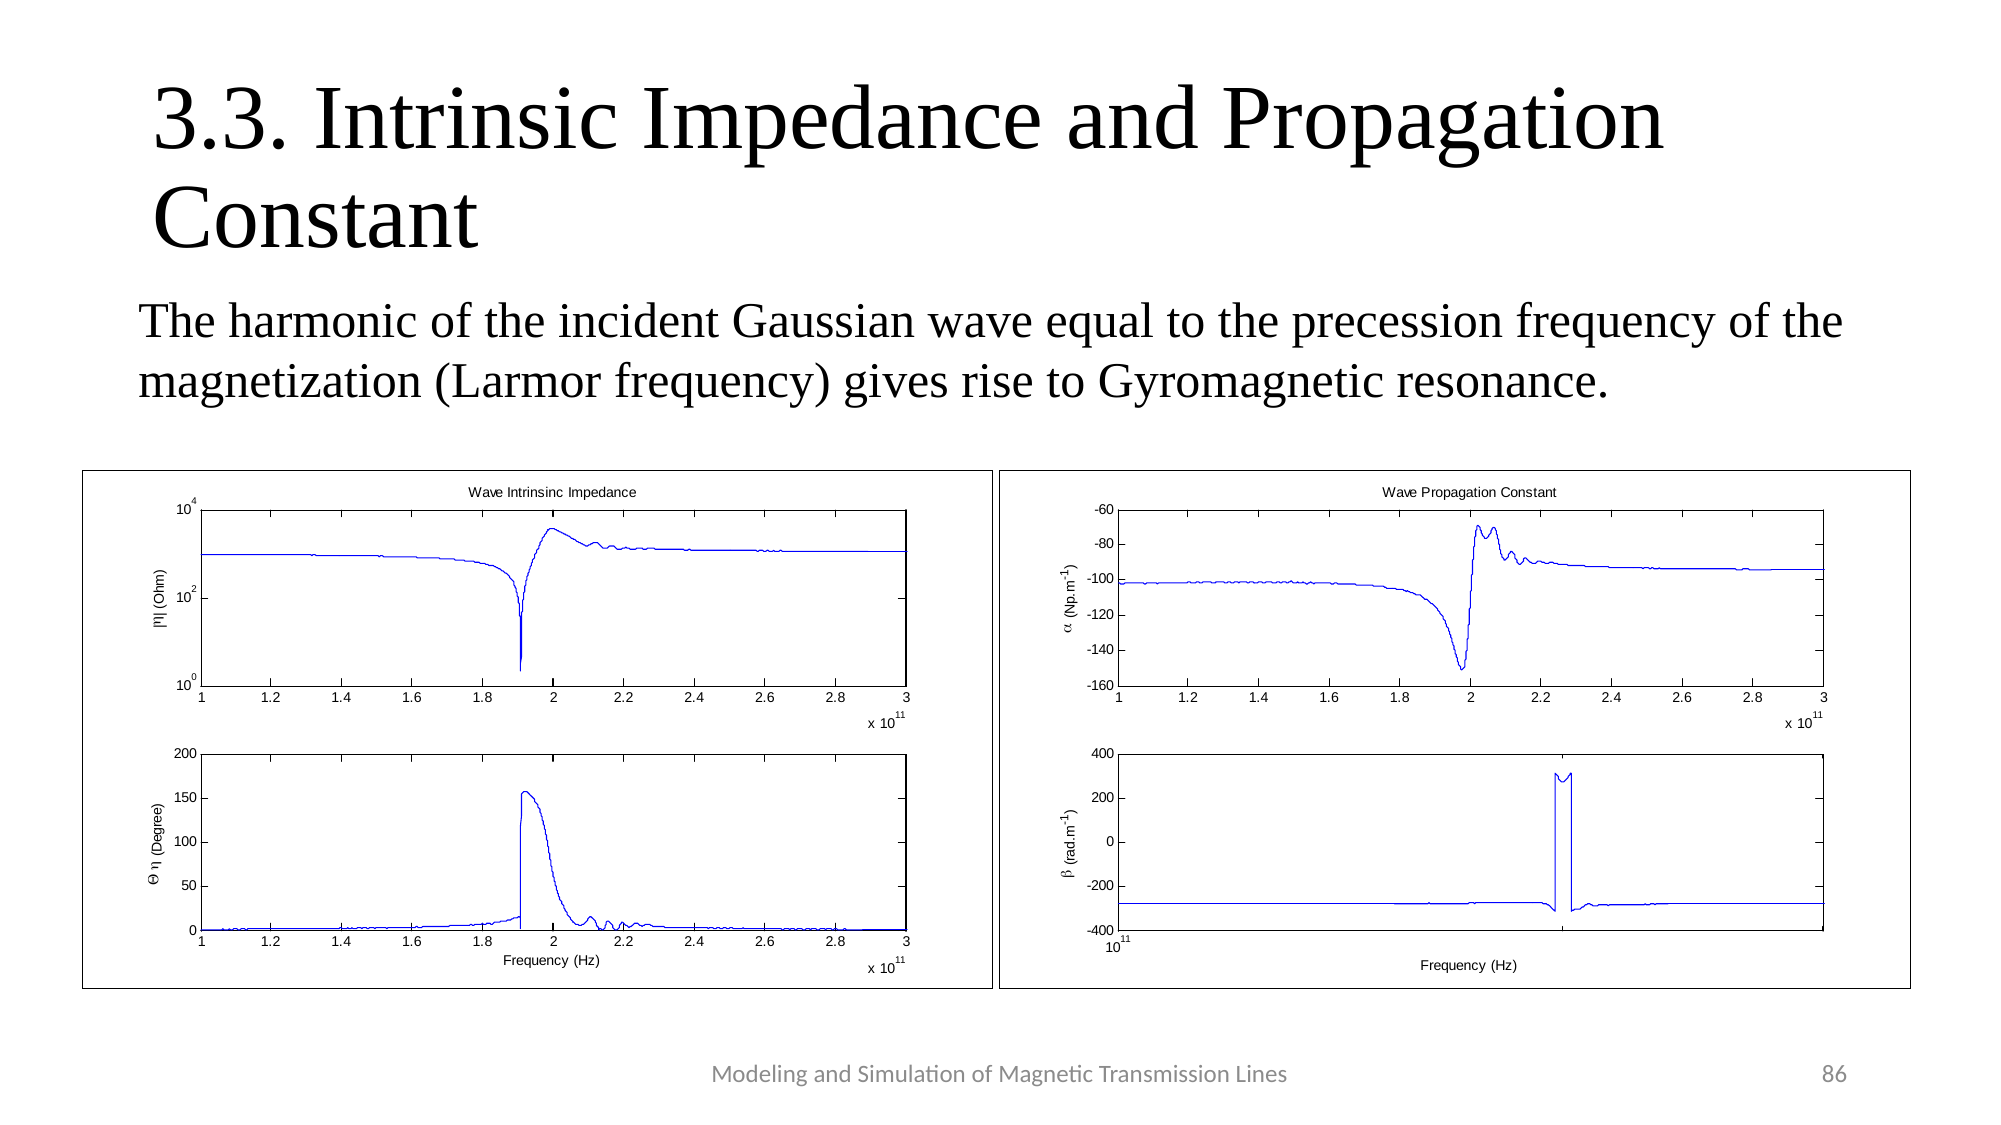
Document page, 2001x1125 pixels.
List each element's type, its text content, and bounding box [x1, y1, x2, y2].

picture [999, 470, 1911, 989]
slide_number 86 [1412, 1042, 1863, 1103]
picture [82, 470, 993, 989]
title 3.3. Intrinsic Impedance and Propagation Constant [137, 59, 1863, 278]
text_box The harmonic of the incident Gaussian wave equal to the precession frequency of the magnetization (Larmor frequency) gives rise to Gyromagnetic resonance. [123, 280, 1863, 416]
footer Modeling and Simulation of Magnetic Transmission Lines [662, 1042, 1338, 1103]
